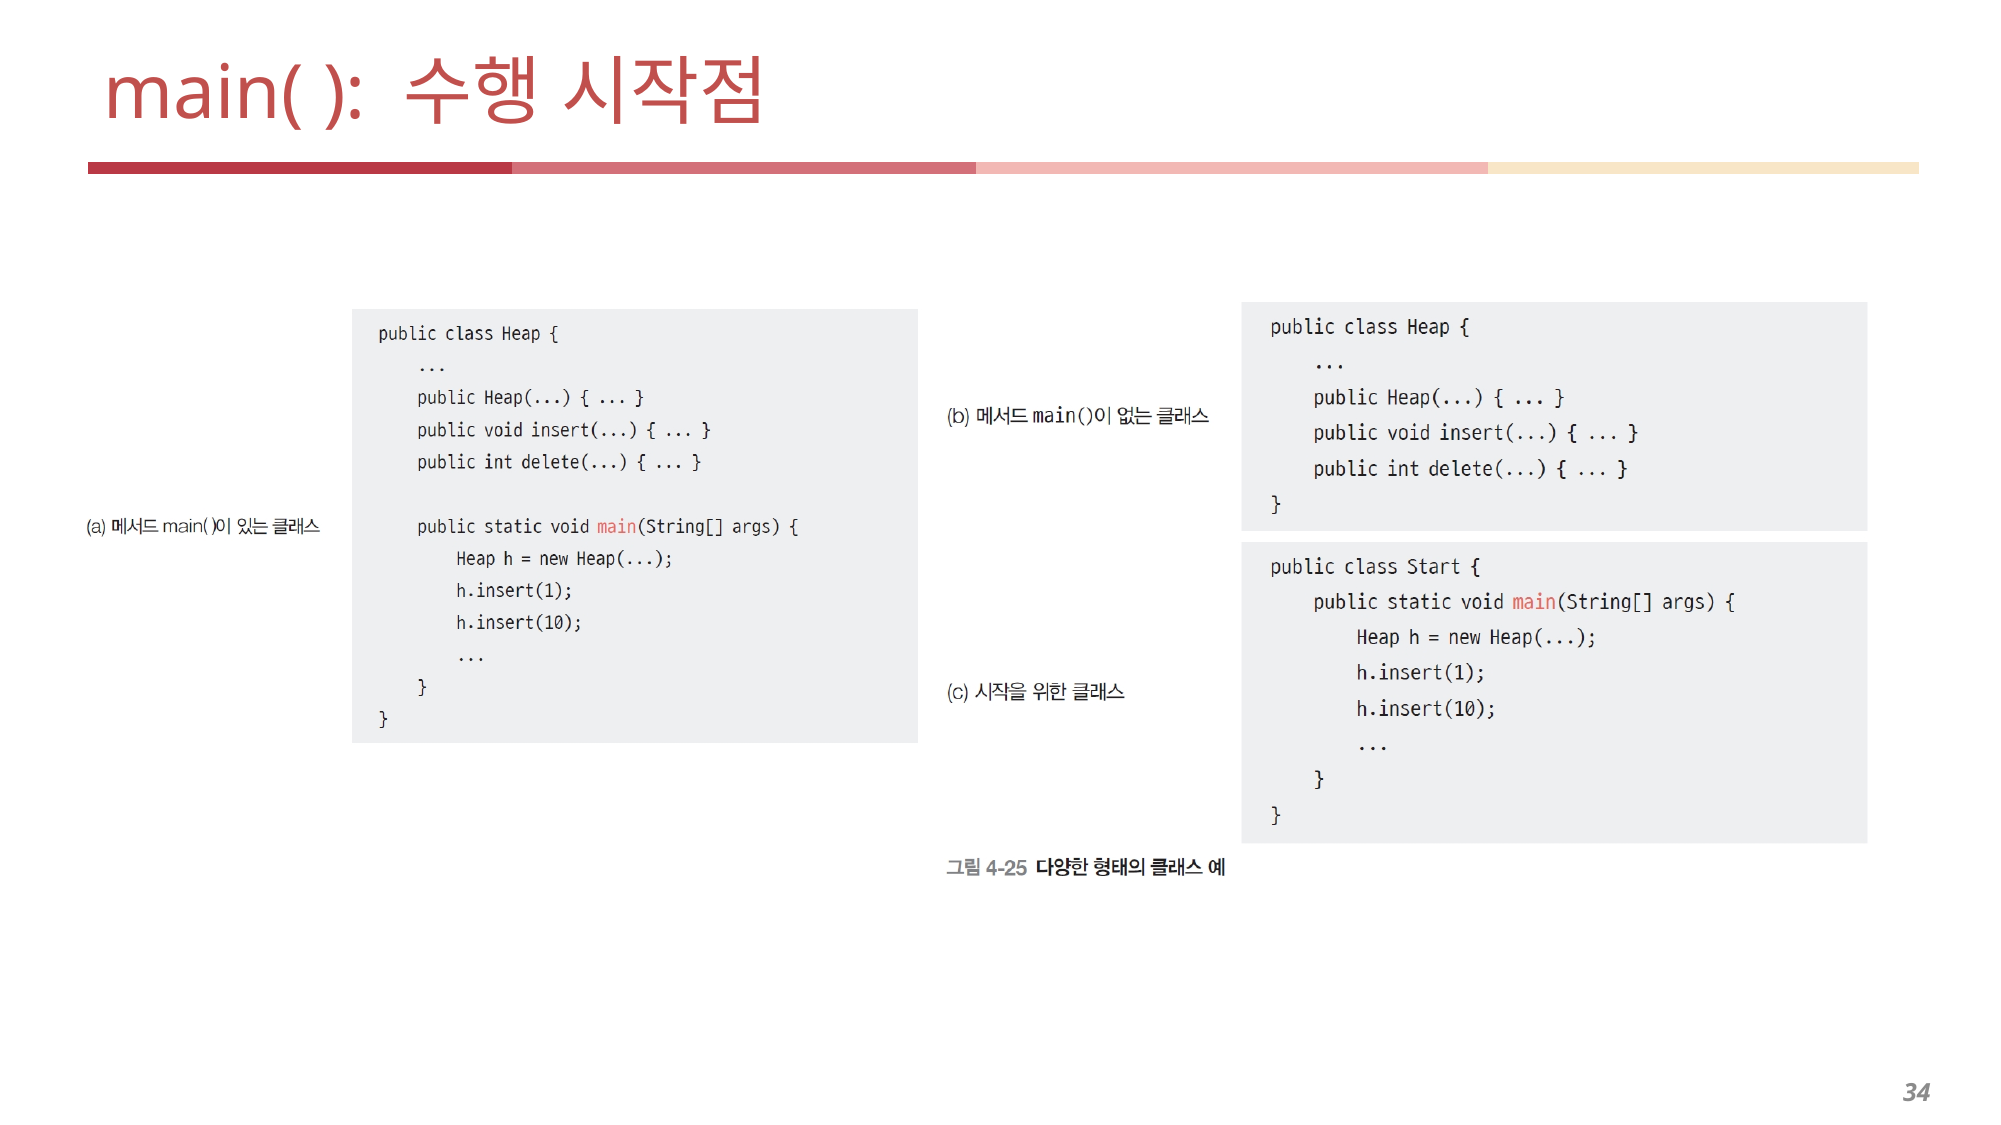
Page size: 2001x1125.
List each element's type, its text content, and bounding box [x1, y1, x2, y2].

title main( ): 수행 시작점 [88, 37, 1920, 140]
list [78, 302, 923, 757]
picture [928, 292, 1879, 883]
